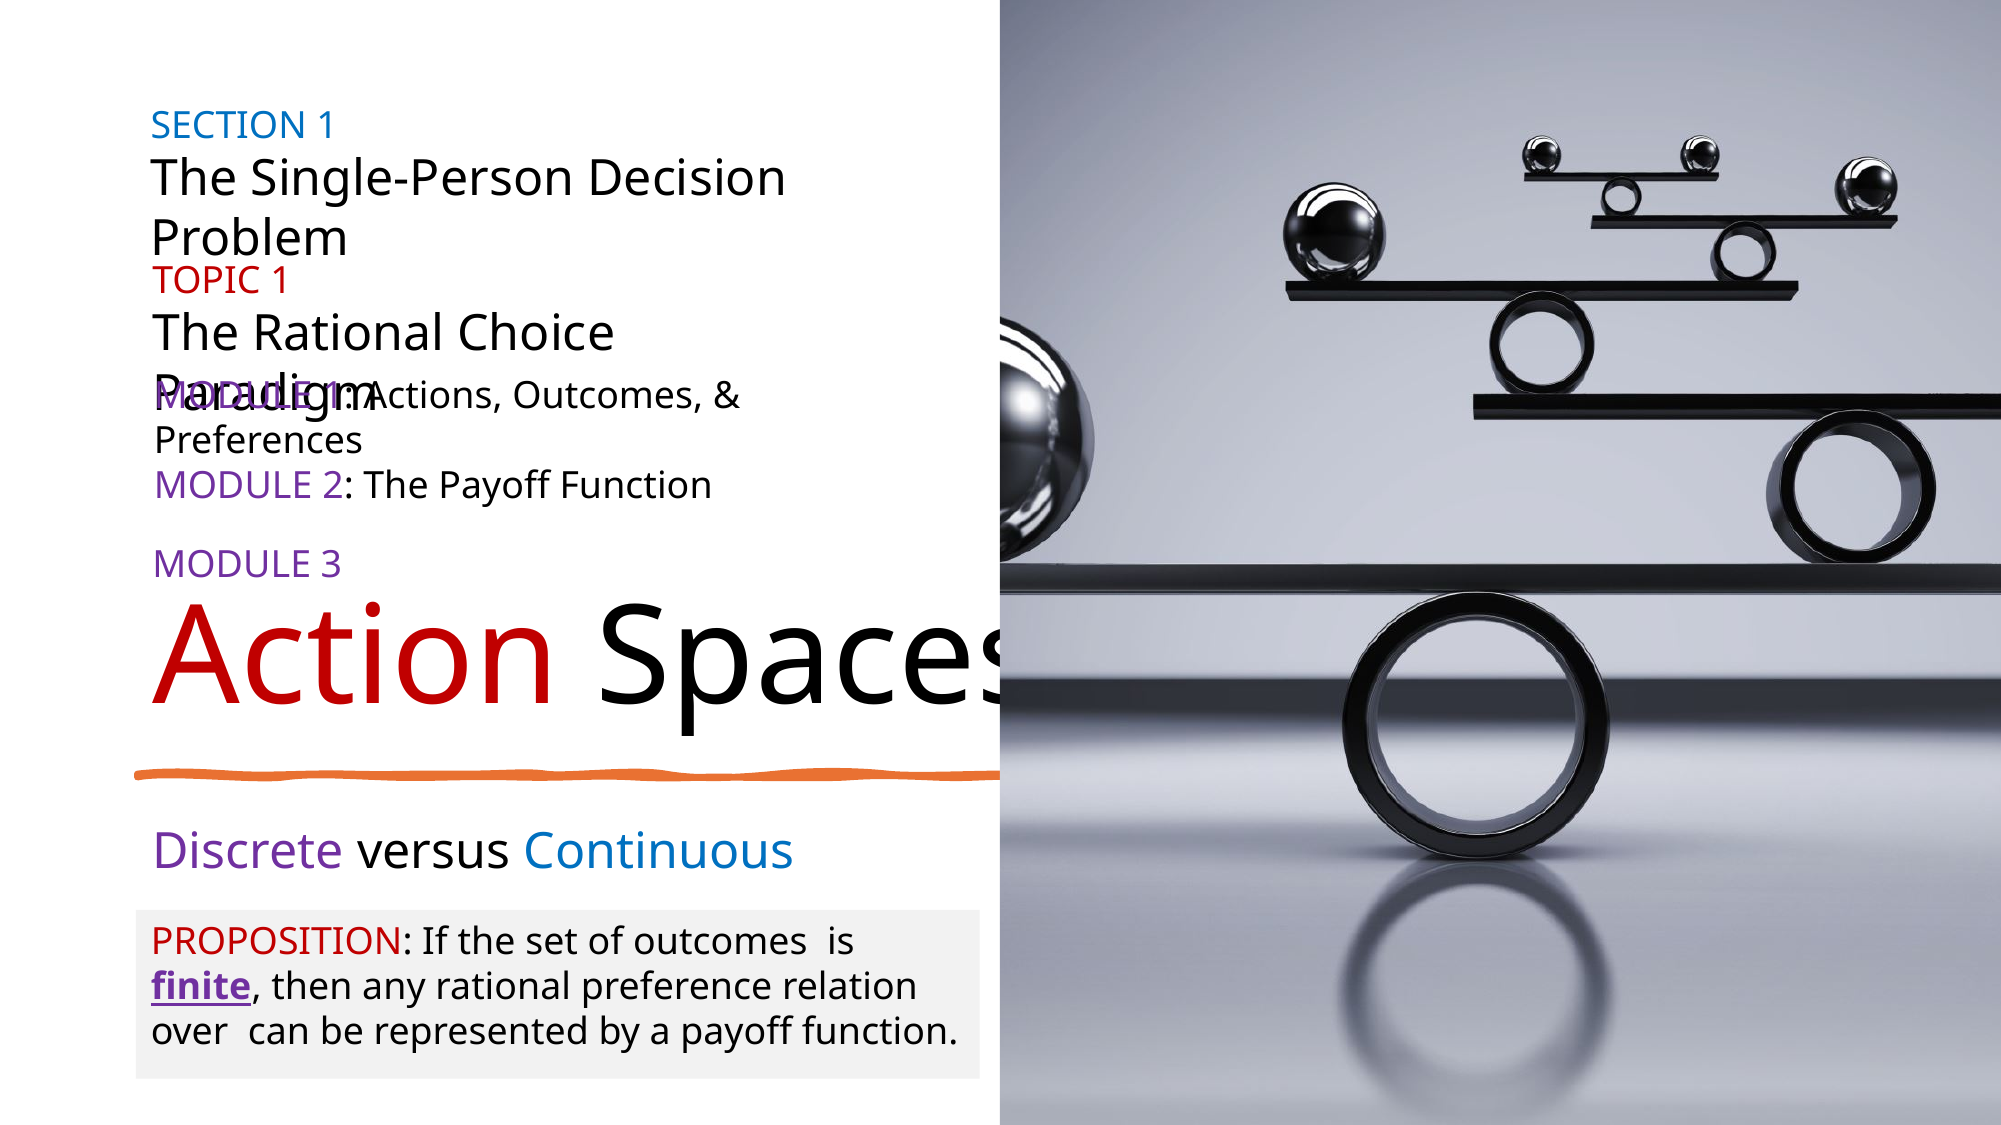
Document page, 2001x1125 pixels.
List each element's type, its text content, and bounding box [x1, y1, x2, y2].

text_box Discrete versus Continuous [137, 817, 999, 1003]
title MODULE 3 Action Spaces [137, 74, 999, 742]
text_box SECTION 1 The Single-Person Decision Problem [135, 93, 955, 274]
text_box TOPIC 1 The Rational Choice Paradigm [137, 248, 863, 428]
picture [999, 0, 2001, 1125]
text_box MODULE 1: Actions, Outcomes, & Preferences MODULE 2: The Payoff Function [139, 363, 932, 514]
text_box [135, 769, 999, 780]
text_box [0, 0, 999, 1125]
